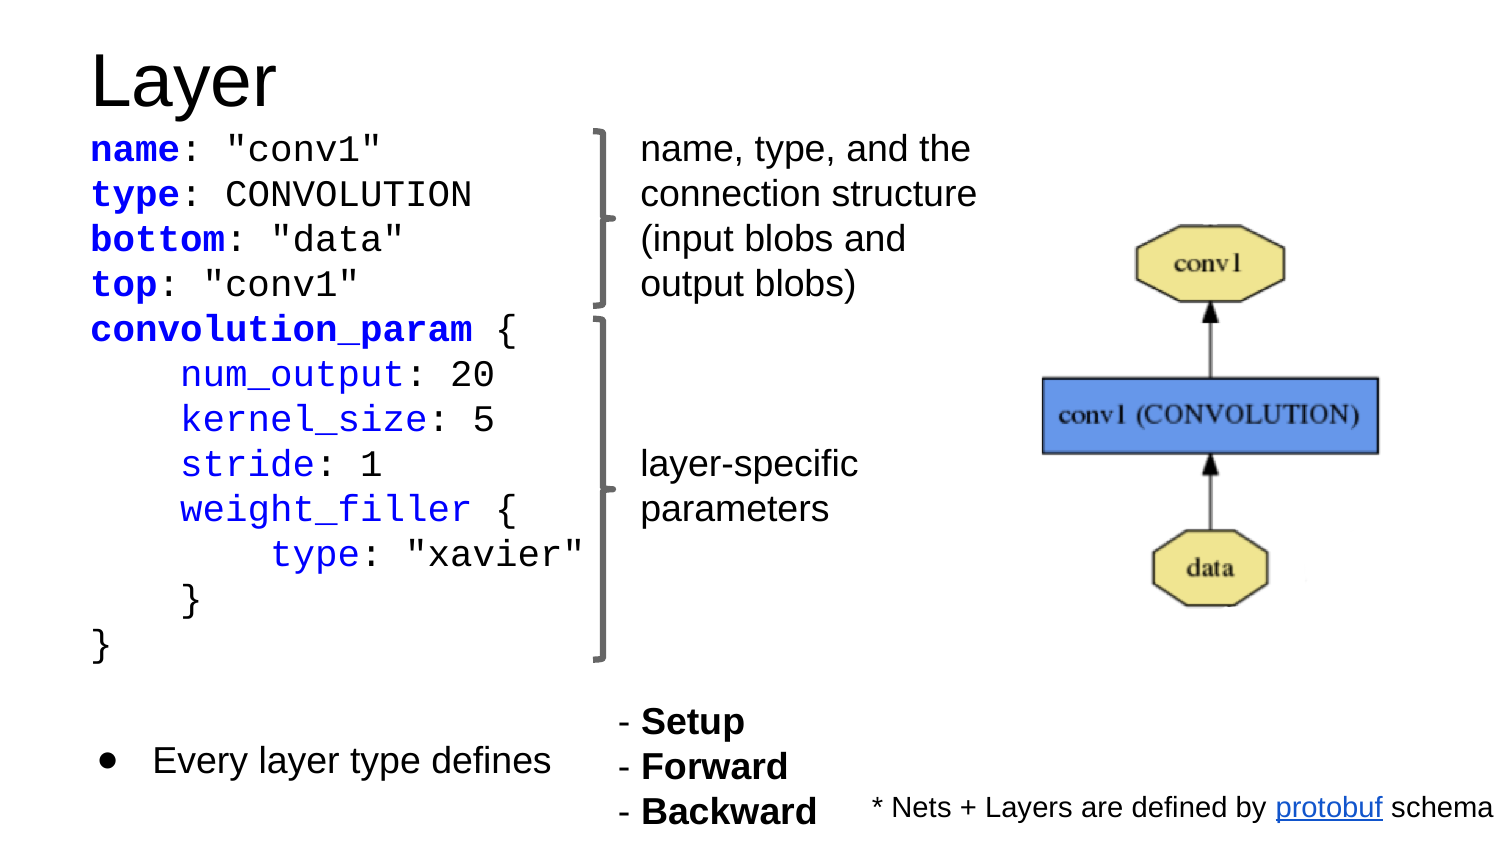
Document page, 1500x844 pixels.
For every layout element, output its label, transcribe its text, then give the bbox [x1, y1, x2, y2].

picture [1038, 212, 1385, 610]
text_box Every layer type defines [62, 720, 603, 802]
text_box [592, 130, 614, 660]
list name, type, and the connection structure (input blobs and output blobs) layer-specific parameters [625, 109, 1016, 721]
text_box - Setup - Forward - Backward [603, 682, 855, 841]
text_box * Nets + Layers are defined by protobuf schema [855, 773, 1500, 828]
title Layer [75, 0, 1425, 137]
list name: "conv1" type: CONVOLUTION bottom: "data" top: "conv1" convolution_param { num_output: 20 kernel_size: 5 stride: 1 weight_filler { type: "xavier" } } [75, 109, 603, 720]
